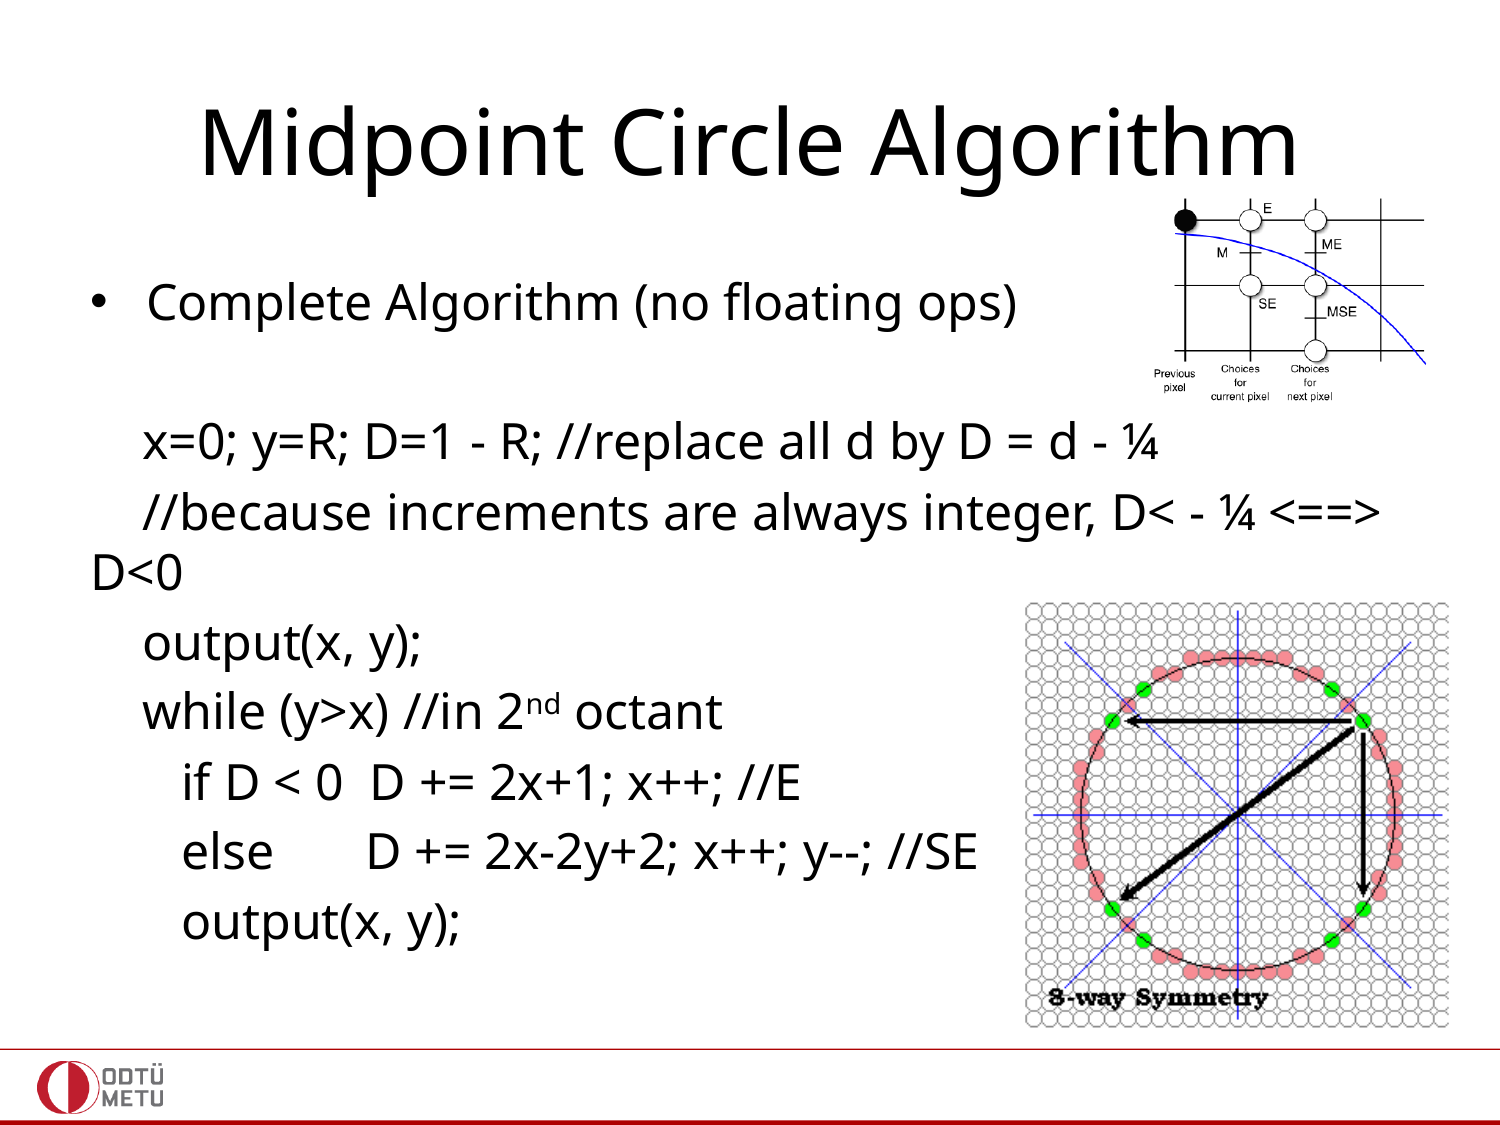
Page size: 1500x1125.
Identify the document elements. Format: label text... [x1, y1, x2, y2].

title Midpoint Circle Algorithm [75, 45, 1425, 233]
picture [999, 592, 1460, 1034]
list Complete Algorithm (no floating ops) x=0; y=R; D=1 - R; //replace all d by D = d - ¼ //because increments are always integer, D< - ¼ <==> D<0 output(x, y); while (y>x) //in 2nd octant if D < 0 D += 2x+1; x++; //E else D += 2x-2y+2; x++; y--; //SE output(x, y); [75, 262, 1491, 1005]
picture [1124, 187, 1440, 419]
picture [37, 1061, 163, 1114]
